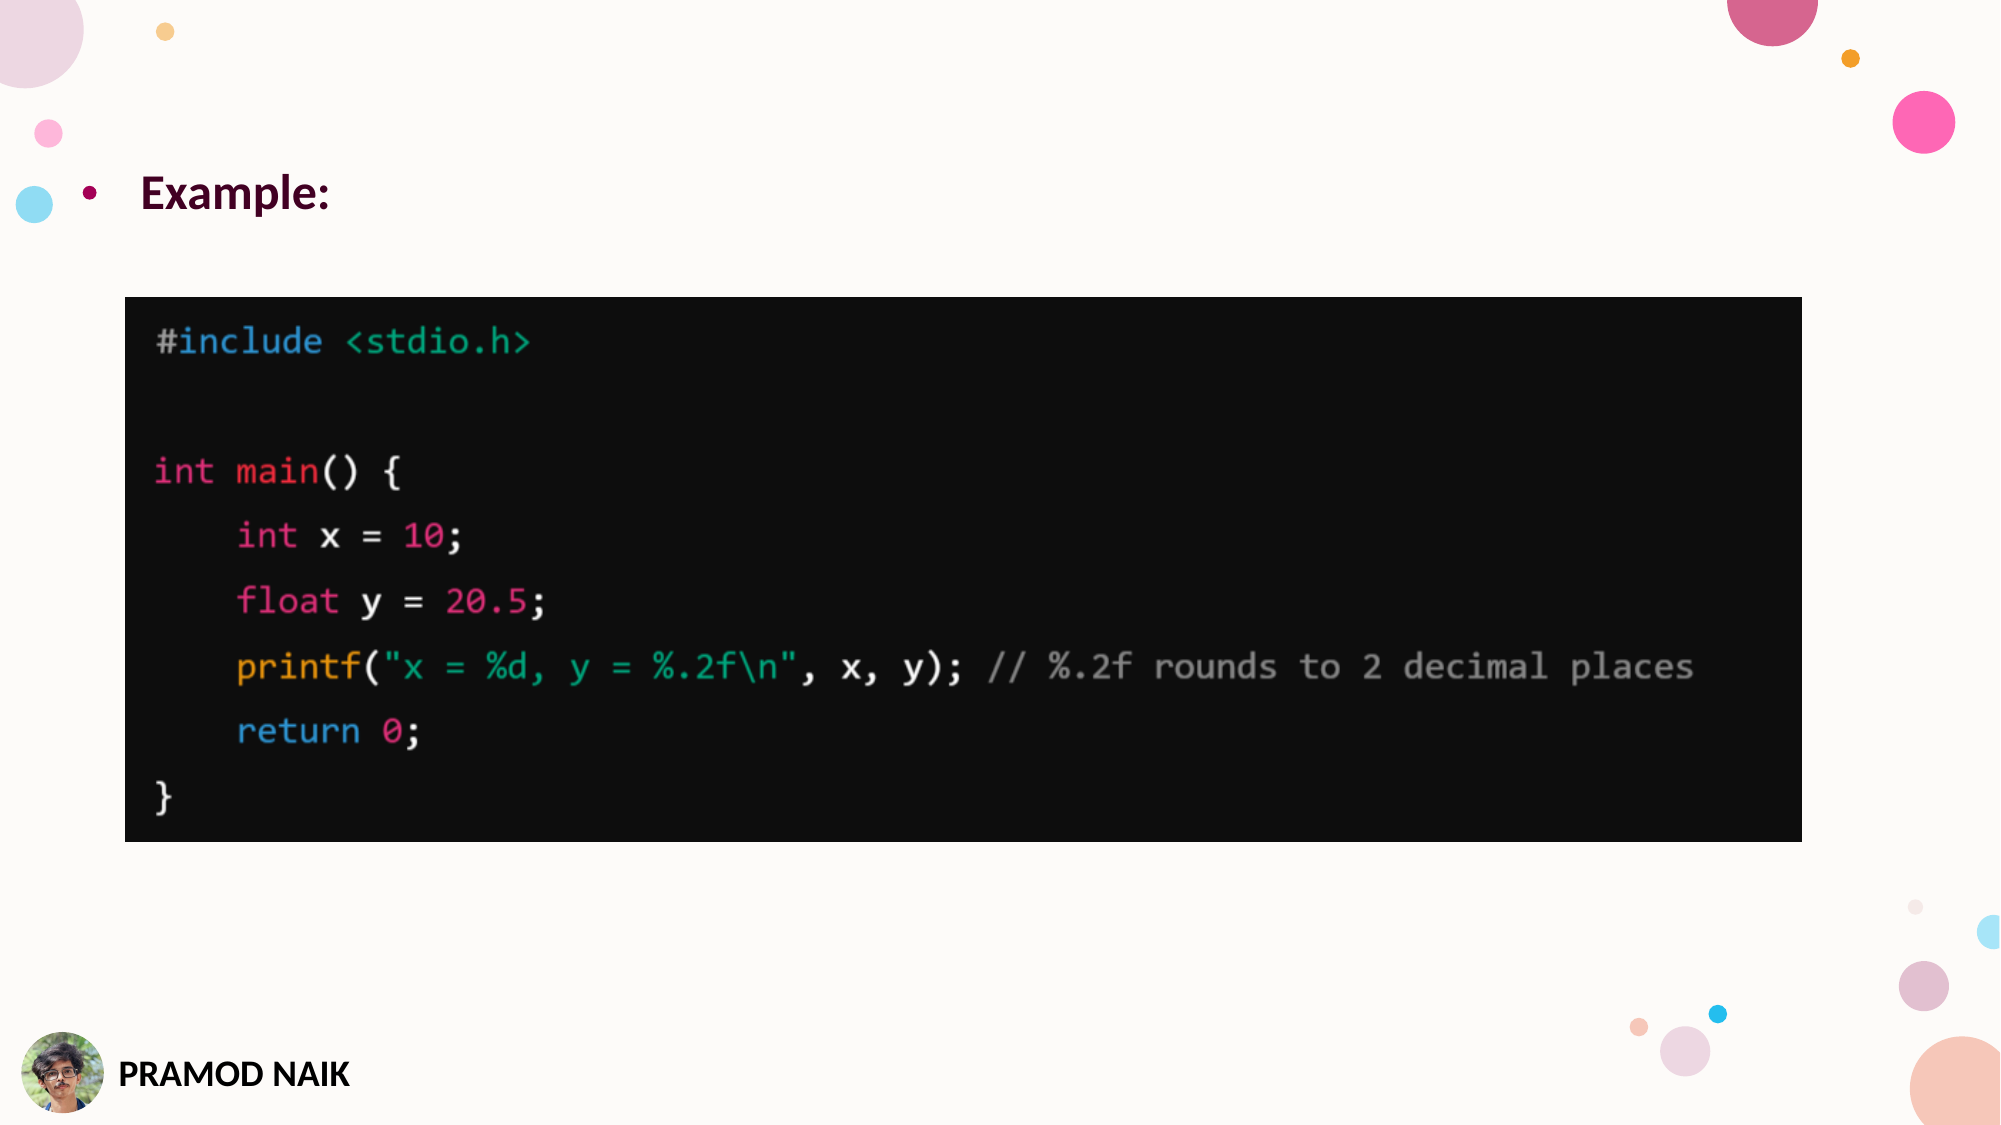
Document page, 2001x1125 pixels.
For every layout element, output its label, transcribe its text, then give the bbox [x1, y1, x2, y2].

picture [125, 297, 1802, 842]
list Example: [125, 159, 1875, 284]
picture [21, 1031, 104, 1114]
